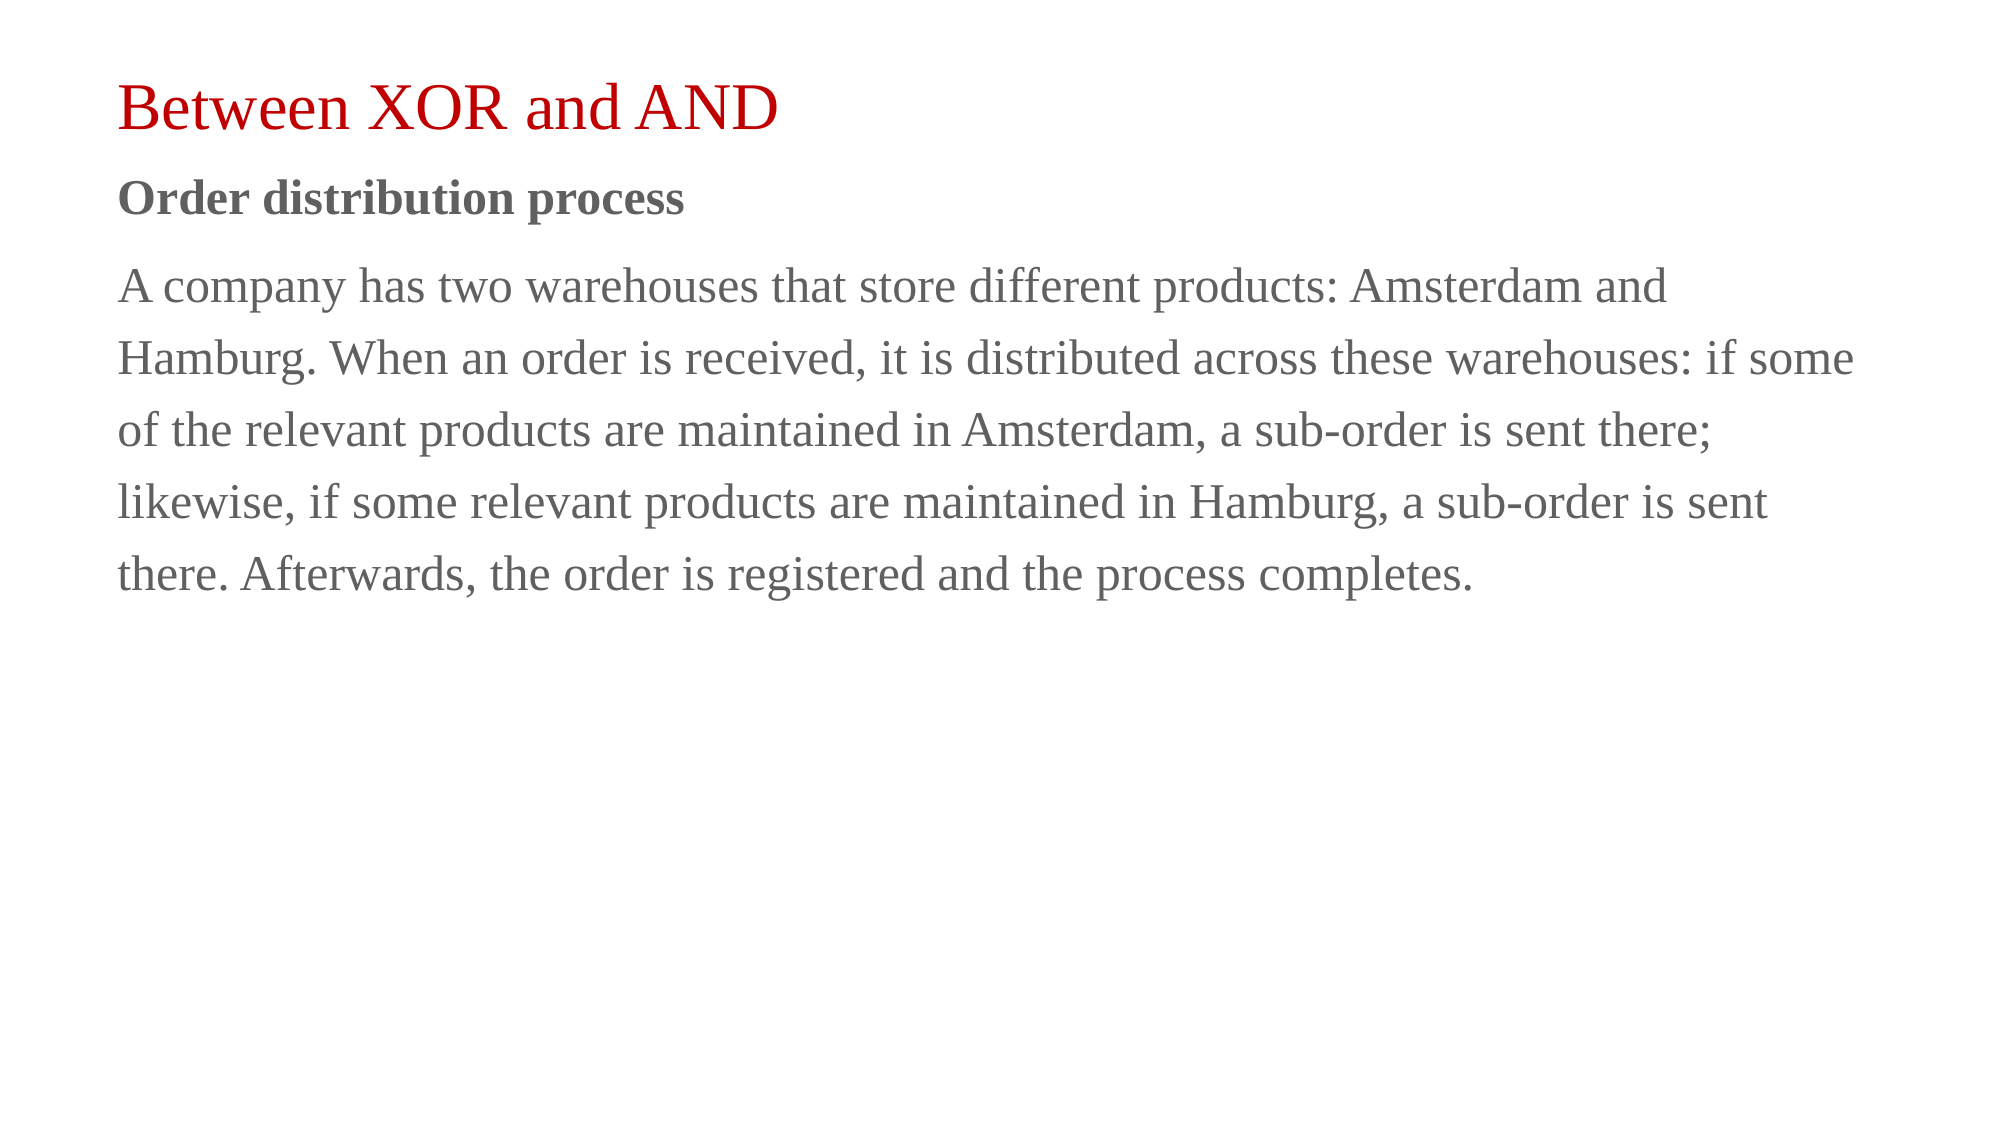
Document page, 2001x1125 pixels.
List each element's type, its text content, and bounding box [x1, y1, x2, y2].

list A company has two warehouses that store different products: Amsterdam and Hamburg. When an order is received, it is distributed across these warehouses: if some of the relevant products are maintained in Amsterdam, a sub-order is sent there; likewise, if some relevant products are maintained in Hamburg, a sub-order is sent there. Afterwards, the order is registered and the process completes. [102, 233, 1882, 1012]
text_box Order distribution process [102, 157, 935, 232]
title Between XOR and AND [102, 42, 1867, 173]
